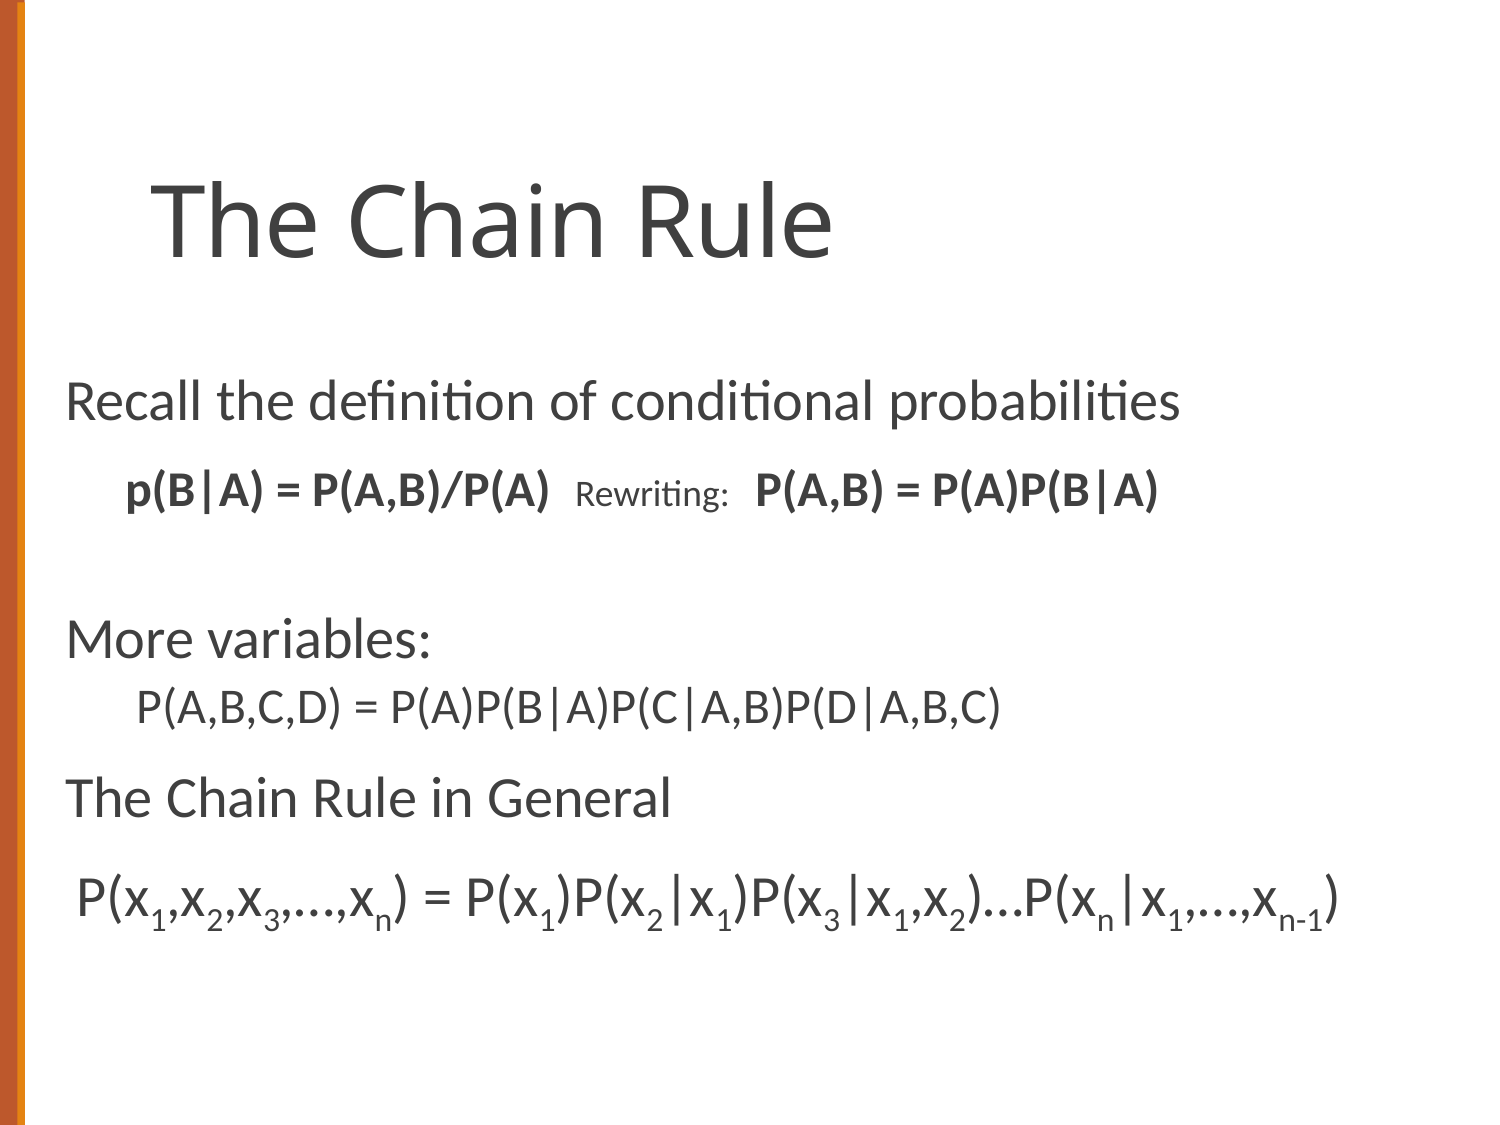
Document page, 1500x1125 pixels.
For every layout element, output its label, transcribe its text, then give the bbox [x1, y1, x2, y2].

list Recall the definition of conditional probabilities p(B|A) = P(A,B)/P(A) Rewriting: P(A,B) = P(A)P(B|A) More variables: P(A,B,C,D) = P(A)P(B|A)P(C|A,B)P(D|A,B,C) The Chain Rule in General P(x1,x2,x3,…,xn) = P(x1)P(x2|x1)P(x3|x1,x2)…P(xn|x1,…,xn-1) [50, 362, 1450, 963]
title The Chain Rule [135, 47, 1373, 285]
